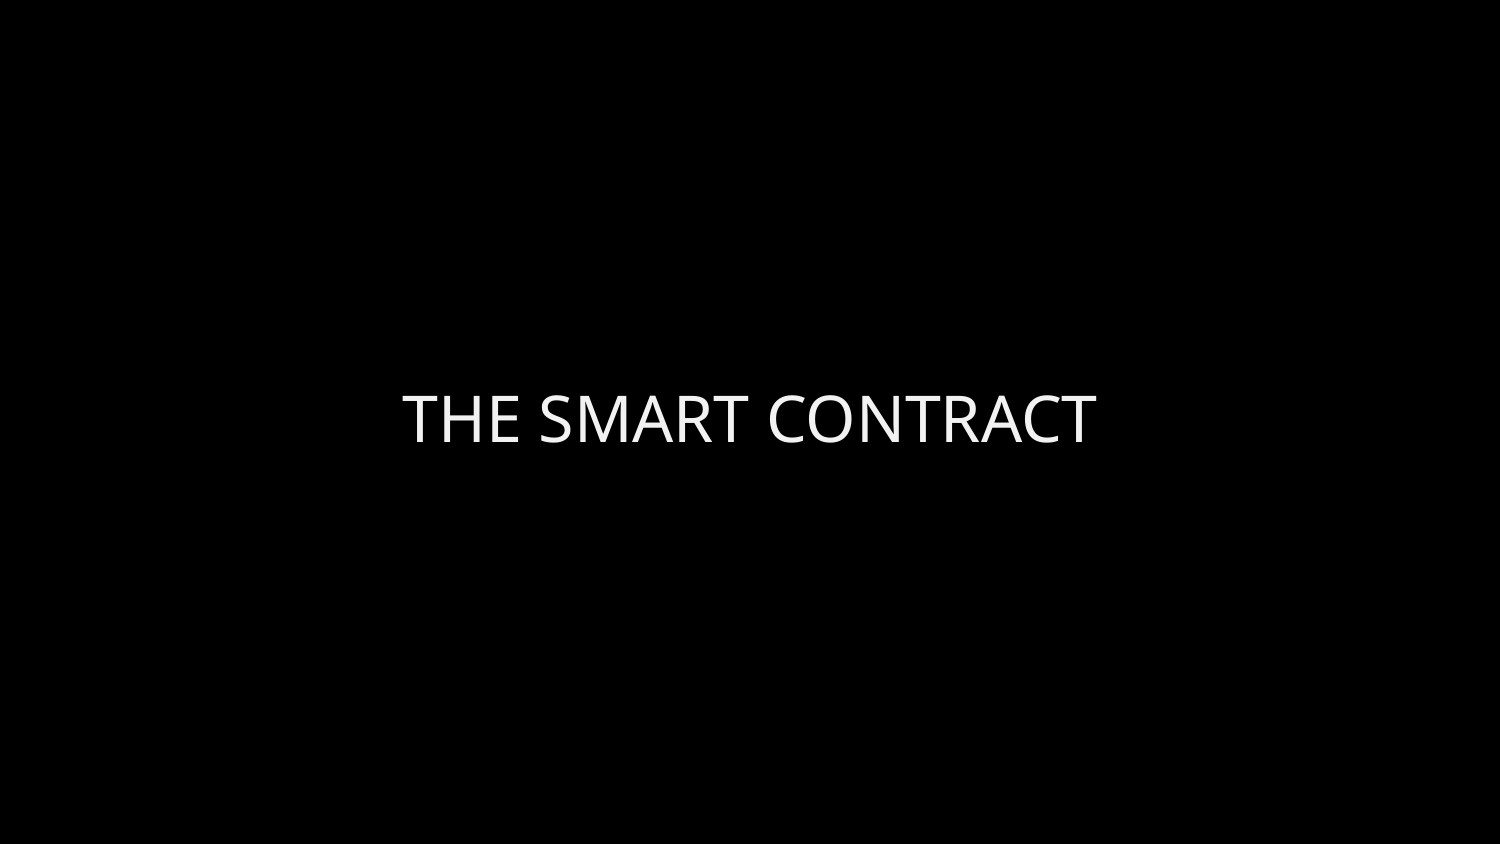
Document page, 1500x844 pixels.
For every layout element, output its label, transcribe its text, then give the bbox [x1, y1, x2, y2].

title THE SMART CONTRACT [0, 377, 1500, 467]
